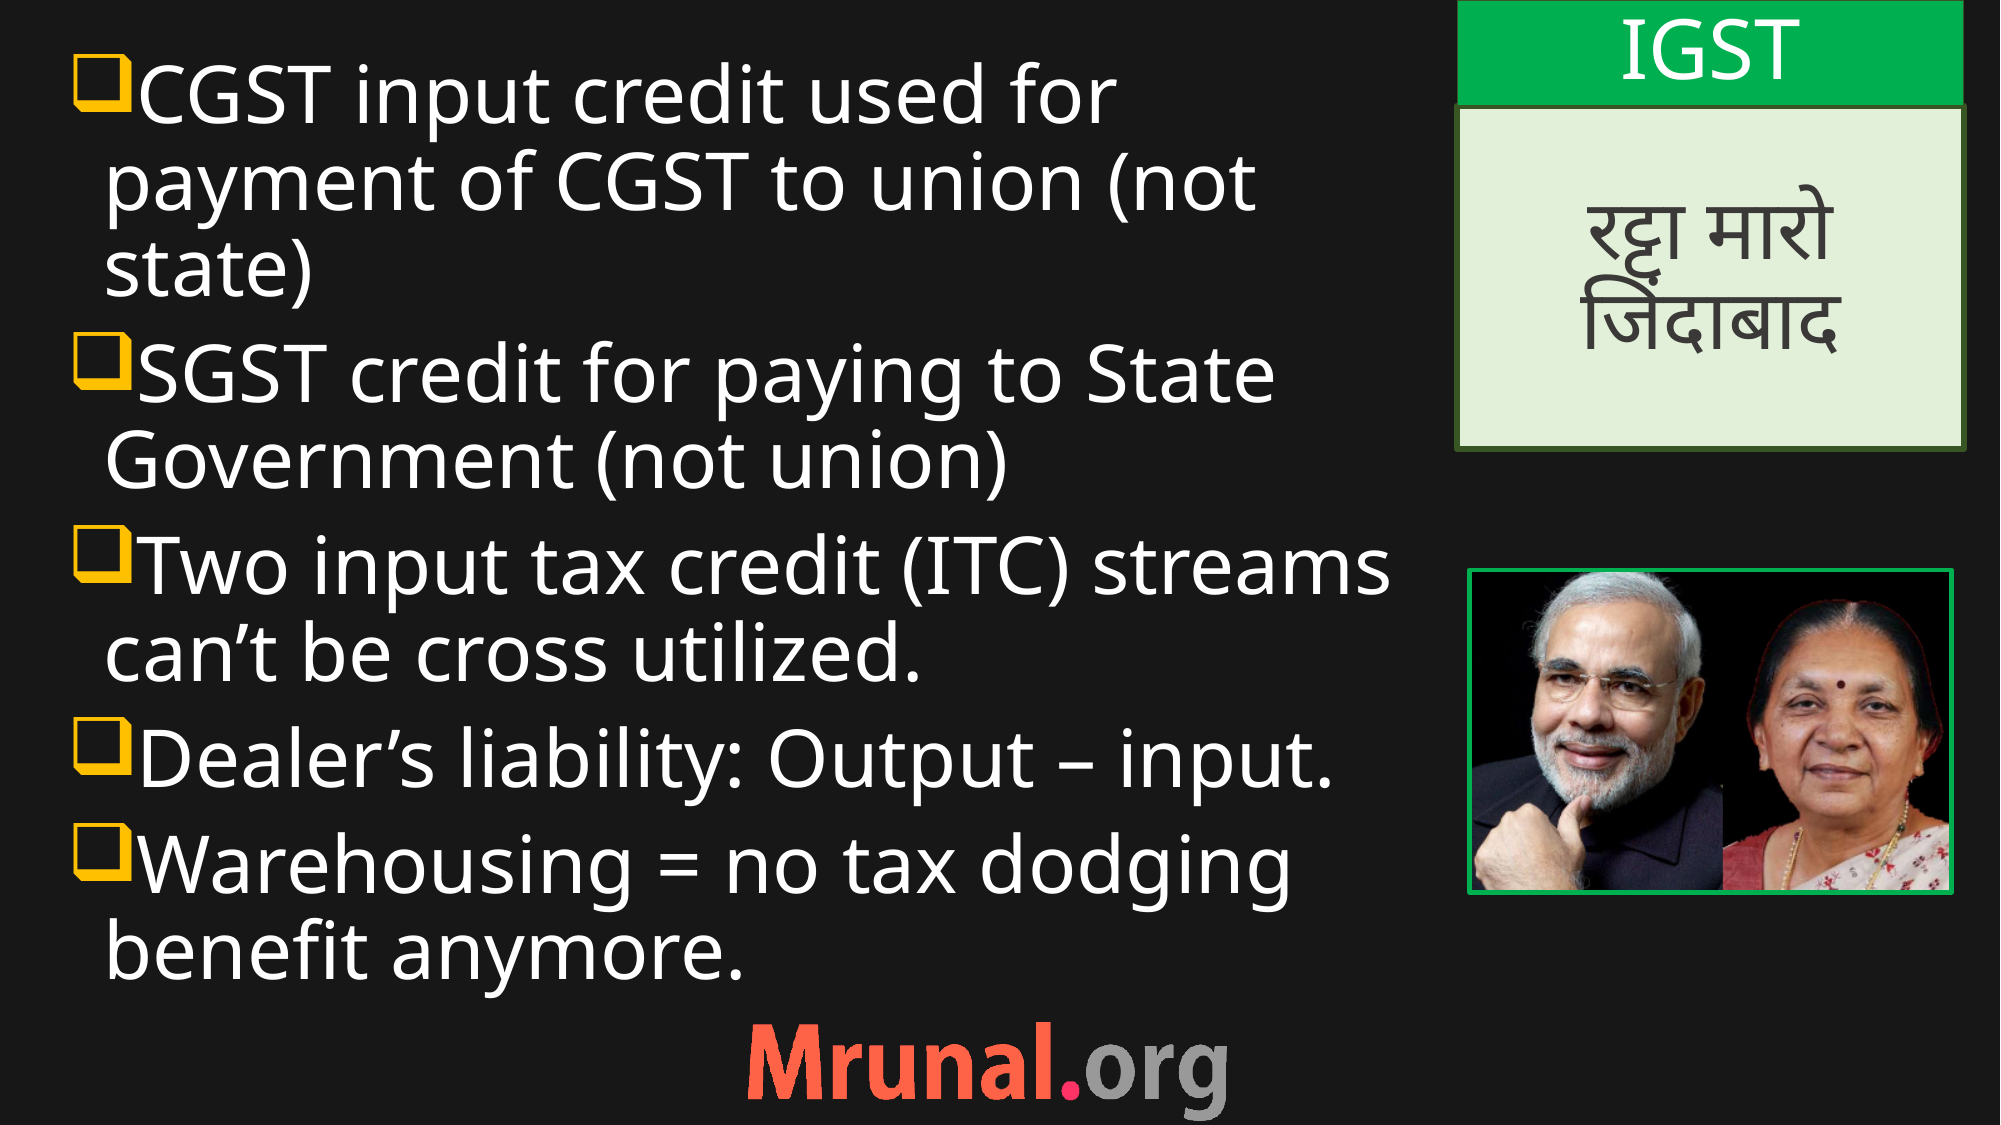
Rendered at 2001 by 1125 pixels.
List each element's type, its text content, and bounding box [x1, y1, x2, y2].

title रट्टा मारो जिंदाबाद [1454, 103, 1967, 452]
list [1471, 572, 1950, 891]
list CGST input credit used for payment of CGST to union (not state) SGST credit for paying to State Government (not union) Two input tax credit (ITC) streams can’t be cross utilized. Dealer’s liability: Output – input. Warehousing = no tax dodging benefit anymore. [52, 47, 1447, 1014]
picture [741, 1014, 1230, 1125]
list IGST [1457, 0, 1964, 106]
